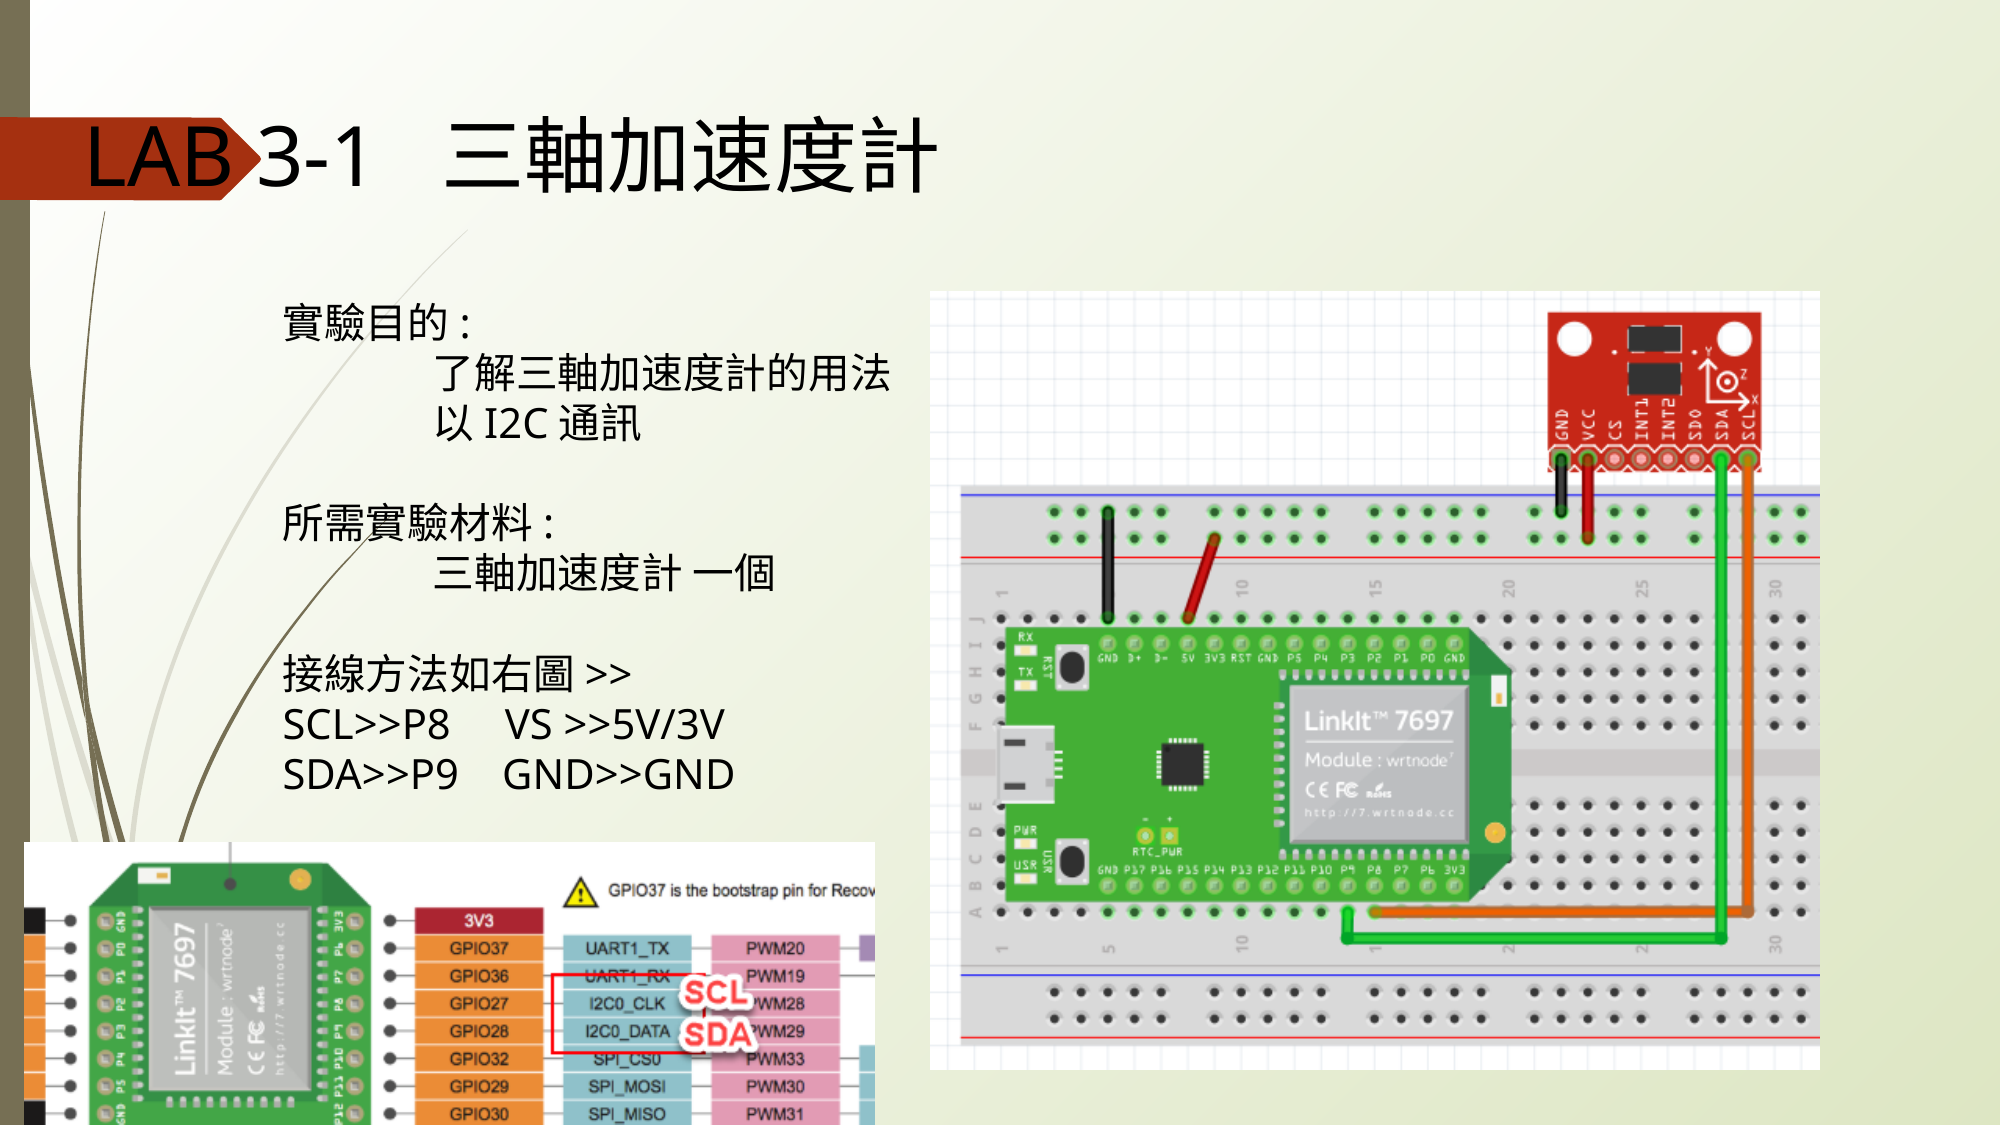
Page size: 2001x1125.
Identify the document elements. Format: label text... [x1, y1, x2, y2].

text_box 實驗目的: 了解三軸加速度計的用法 以I2C通訊 所需實驗材料: 三軸加速度計 一個 接線方法如右圖>> SCL>>P8 VS >>5V/3V SDA>>P9 GND>>GND [280, 294, 925, 798]
text_box LAB 3-1 三軸加速度計 [81, 100, 1779, 203]
picture [929, 290, 1820, 1070]
picture [24, 841, 876, 1125]
